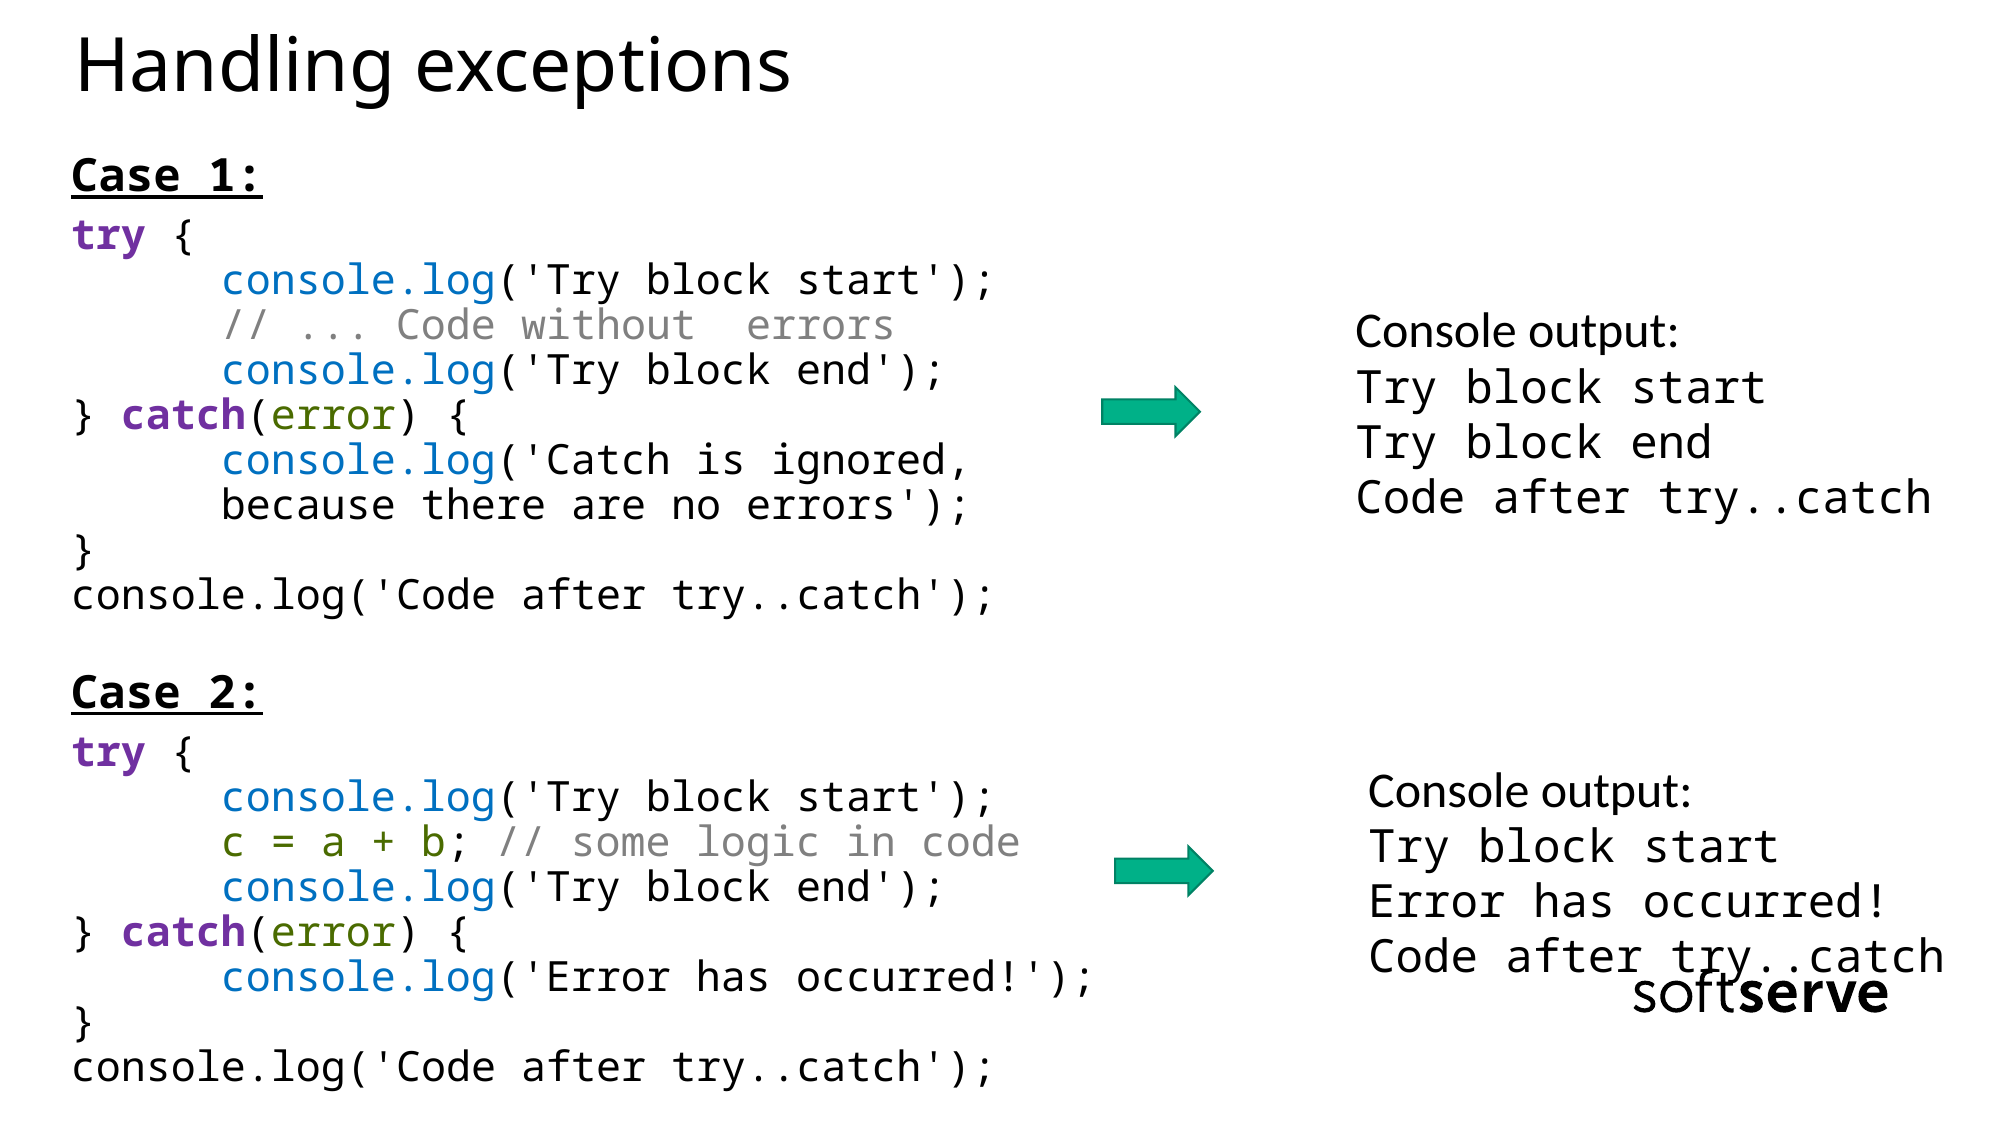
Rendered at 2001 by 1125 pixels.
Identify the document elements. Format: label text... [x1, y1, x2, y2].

text_box Console output: Try block start Try block end Code after try..catch [1340, 290, 1948, 531]
text_box [1114, 844, 1215, 898]
text_box [1101, 384, 1202, 439]
list Case 1: try { console.log('Try block start'); // ... Code without errors console.log('Try block end'); } catch(error) { console.log('Catch is ignored, because there are no errors'); } console.log('Code after try..catch'); Case 2: try { console.log('Try block start'); c = a + b; // some logic in code console.log('Try block end'); } catch(error) { console.log('Error has occurred!'); } console.log('Code after try..catch'); [56, 144, 1942, 1122]
title Handling exceptions [59, 19, 1957, 111]
text_box Console output: Try block start Error has occurred! Code after try..catch [1353, 749, 1961, 990]
